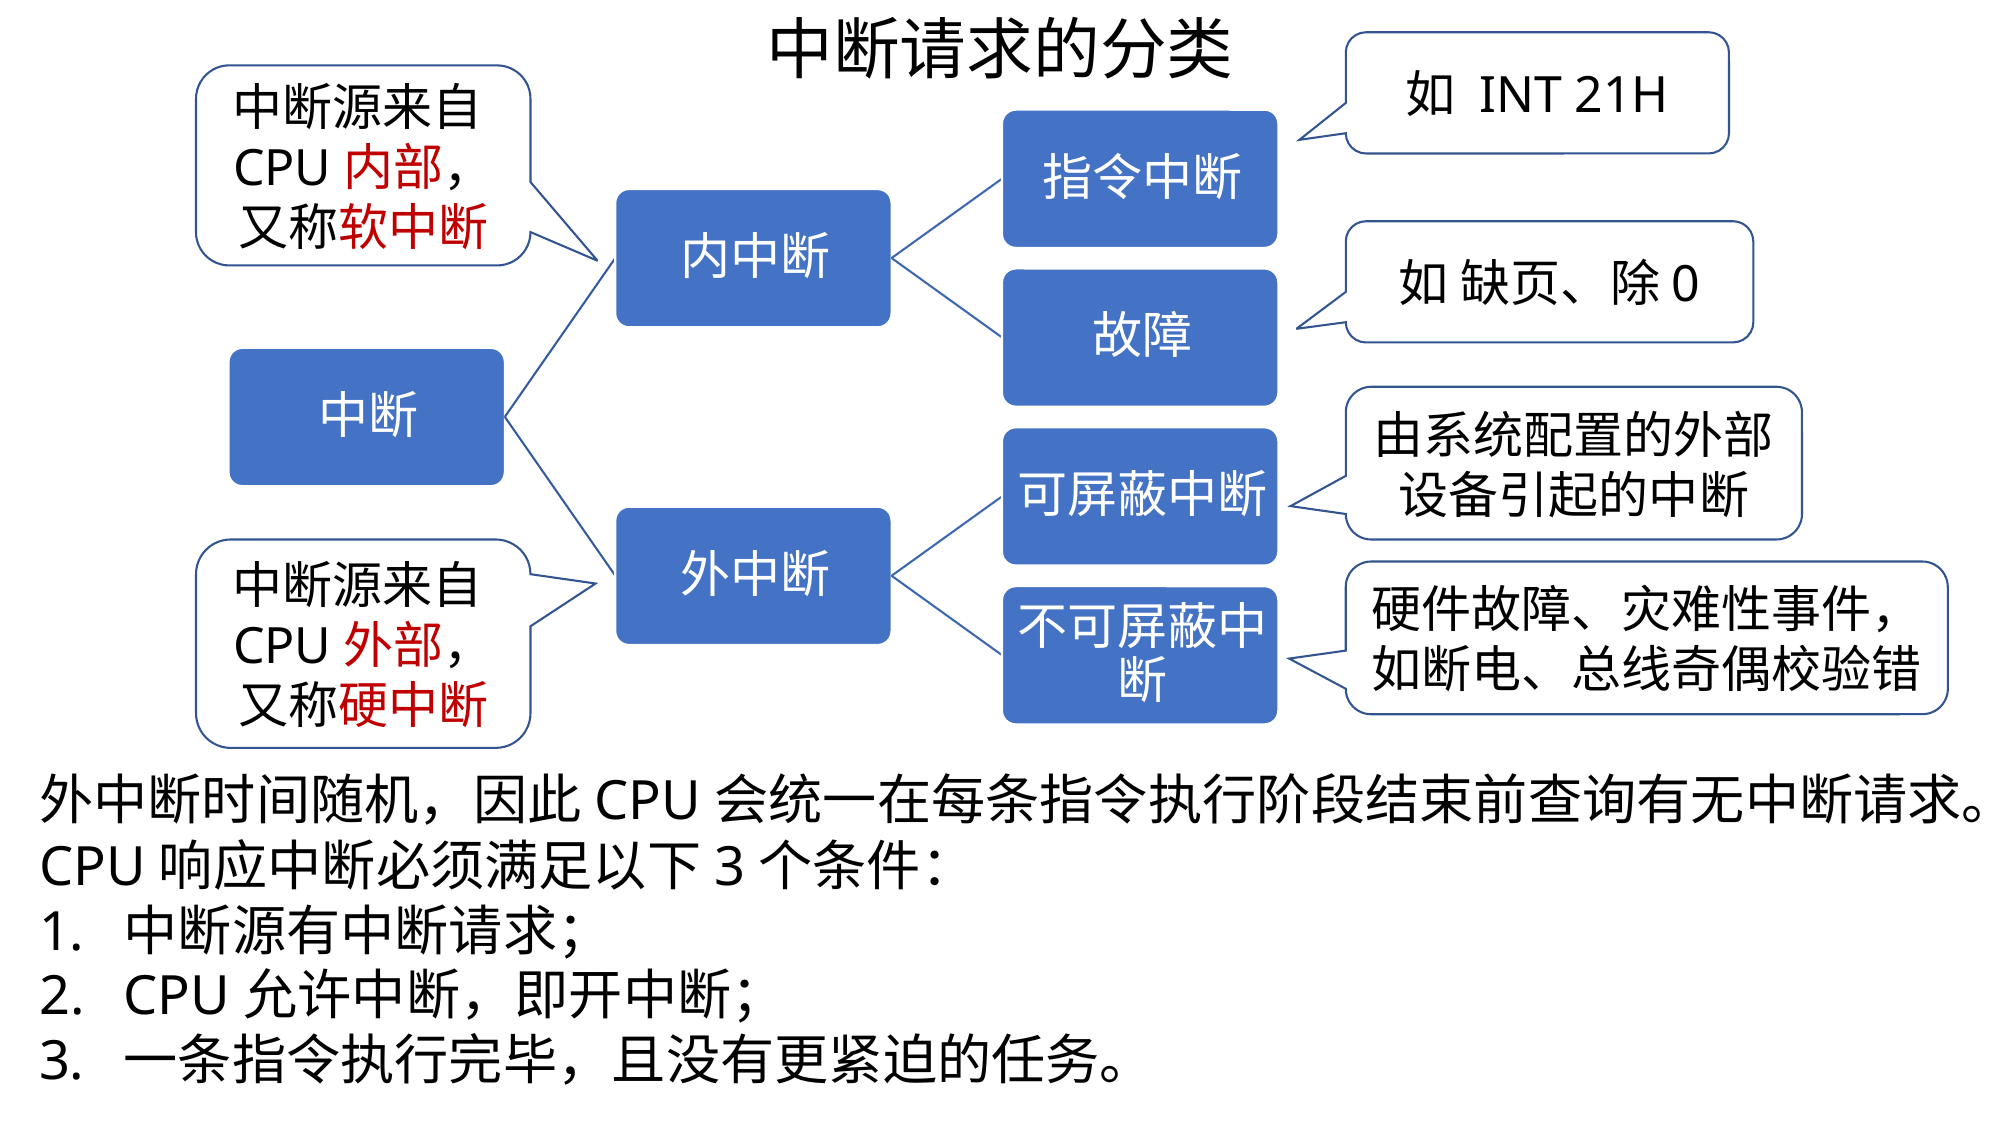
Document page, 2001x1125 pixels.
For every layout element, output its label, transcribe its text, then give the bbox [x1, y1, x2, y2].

text_box 中断源来自CPU内部，又称软中断 [194, 64, 532, 234]
text_box 中断请求的分类 [625, 0, 1375, 95]
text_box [195, 109, 1311, 725]
text_box 外中断时间随机，因此CPU会统一在每条指令执行阶段结束前查询有无中断请求。 CPU响应中断必须满足以下3个条件： 中断源有中断请求； CPU允许中断，即开中断； 一条指令执行完毕，且没有更紧迫的任务。 [24, 758, 2000, 1098]
text_box 硬件故障、灾难性事件，如断电、总线奇偶校验错 [1311, 560, 1949, 716]
text_box 由系统配置的外部设备引起的中断 [1311, 385, 1804, 541]
text_box 中断源来自CPU外部，又称硬中断 [197, 725, 530, 749]
text_box 如 缺页、除0 [1311, 220, 1755, 344]
text_box 如 INT 21H [1311, 31, 1731, 155]
